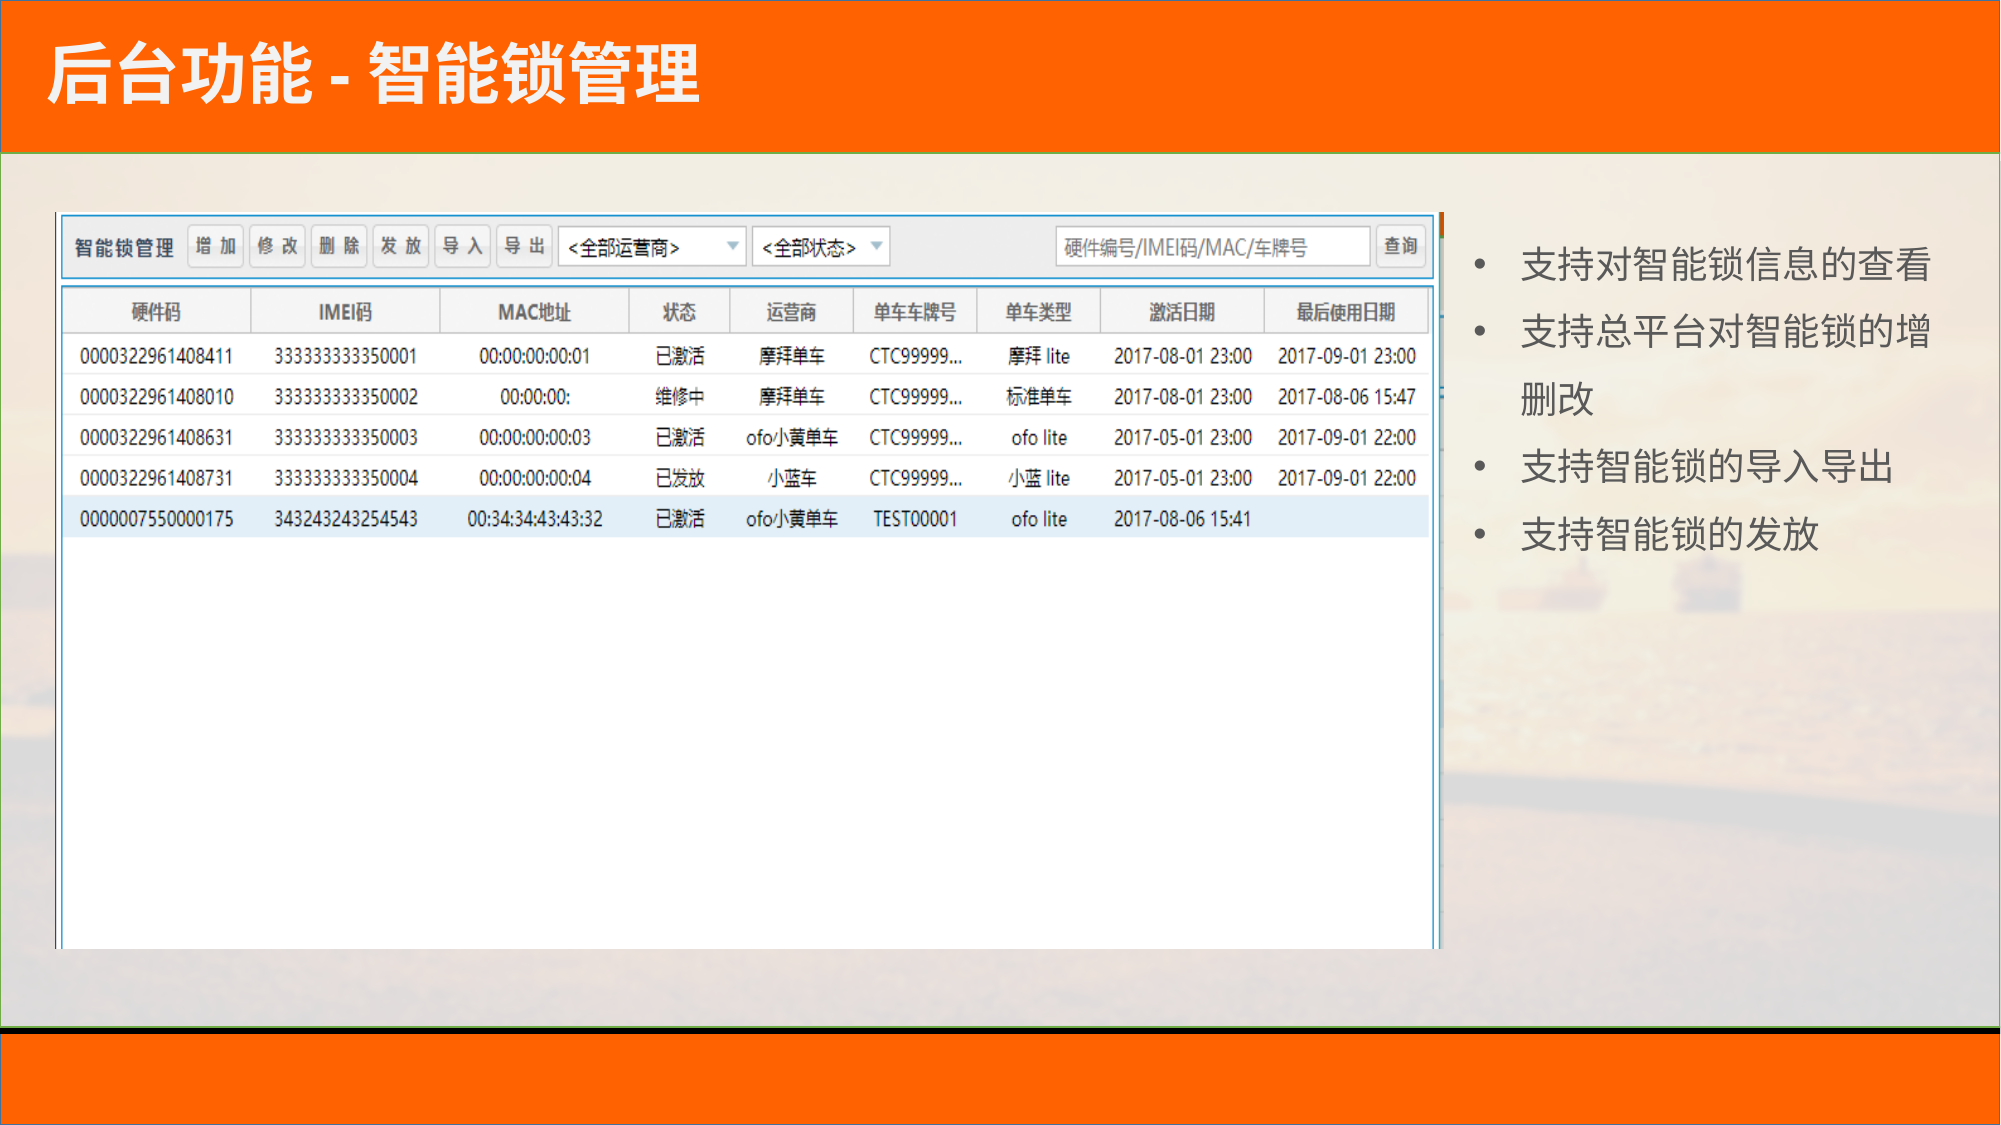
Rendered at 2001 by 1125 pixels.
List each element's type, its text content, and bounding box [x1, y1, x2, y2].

text_box 支持对智能锁信息的查看 支持总平台对智能锁的增删改 支持智能锁的导入导出 支持智能锁的发放 [1458, 210, 1960, 564]
title 后台功能-智能锁管理 [31, 0, 1734, 154]
picture [55, 212, 1444, 949]
